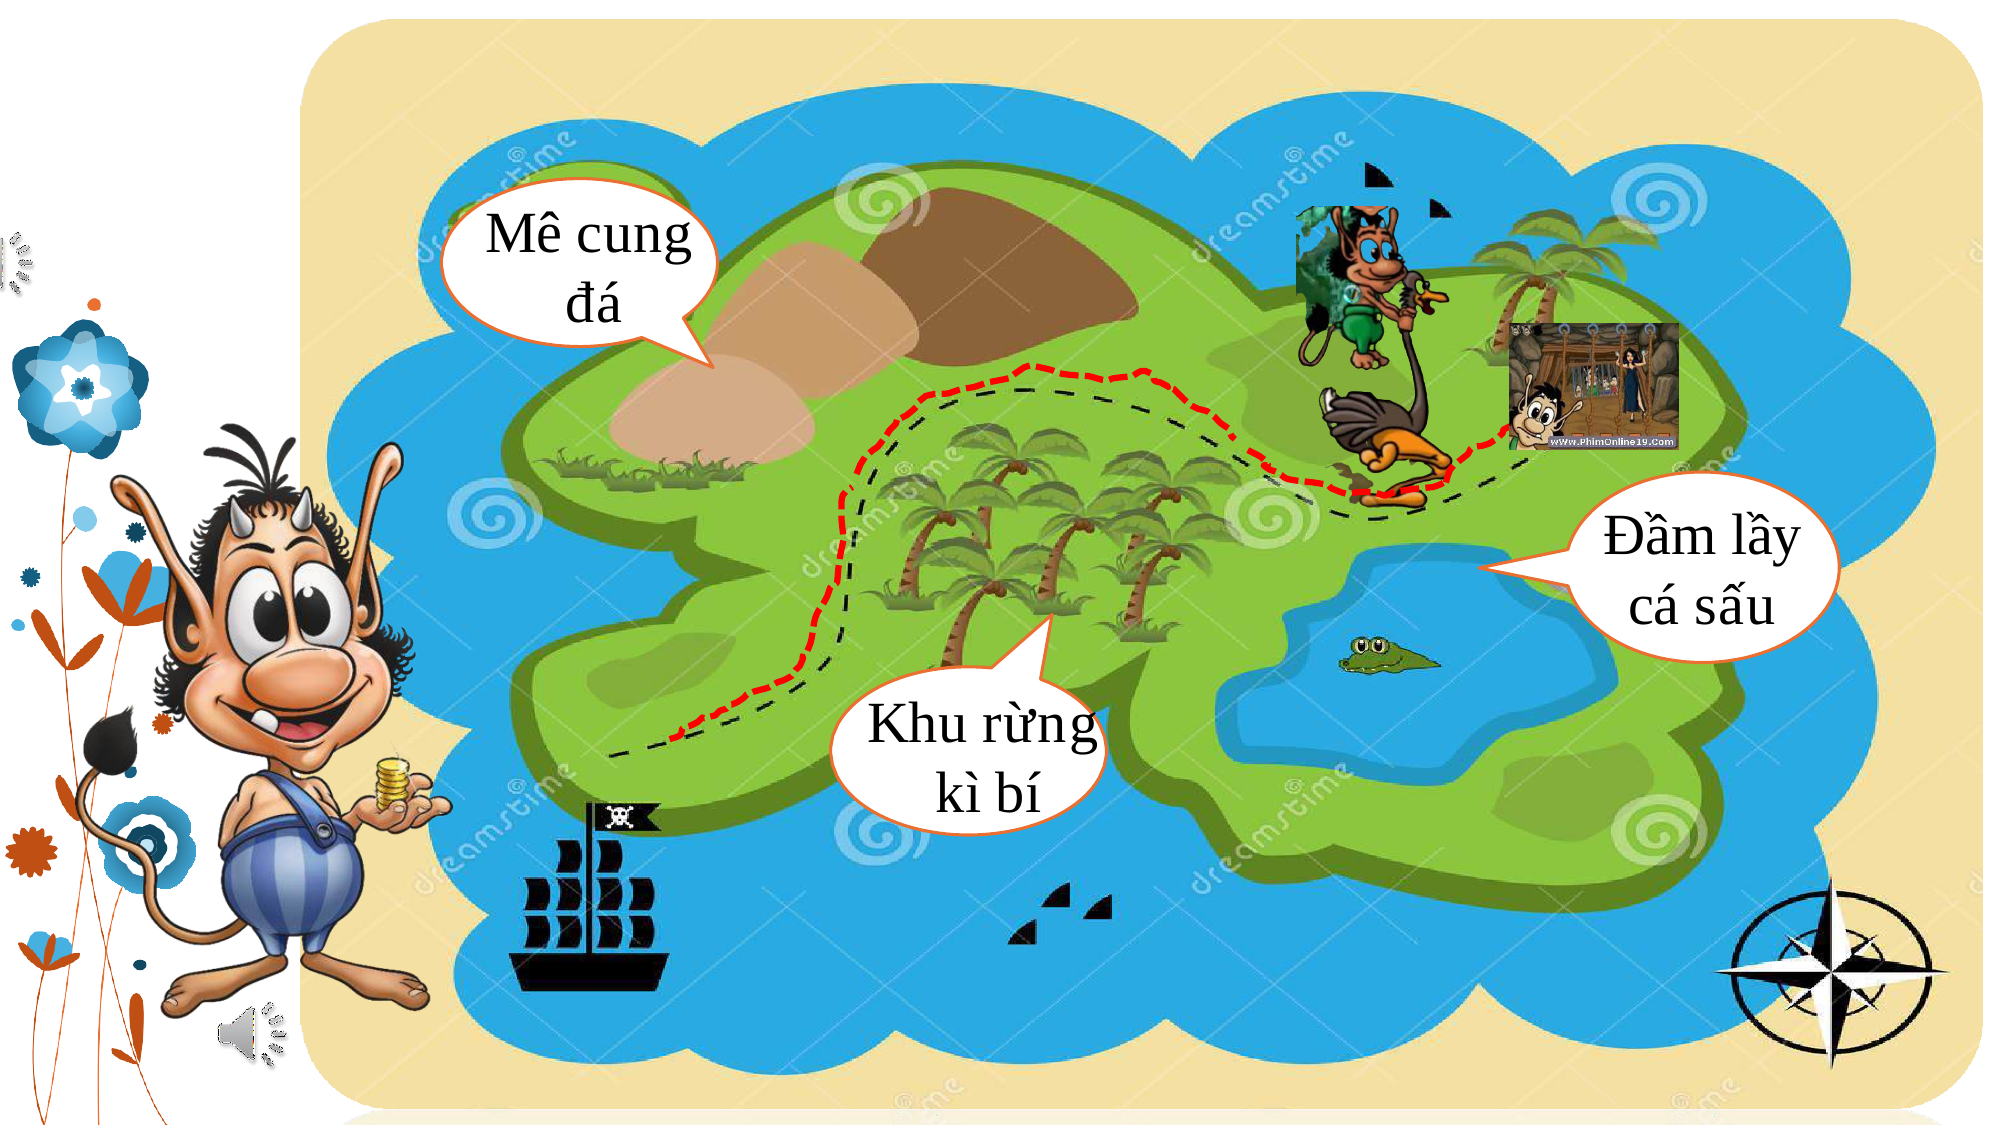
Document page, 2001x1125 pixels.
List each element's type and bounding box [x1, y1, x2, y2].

text_box [1684, 470, 1842, 665]
text_box [0, 231, 1679, 1125]
text_box [300, 18, 1983, 1125]
